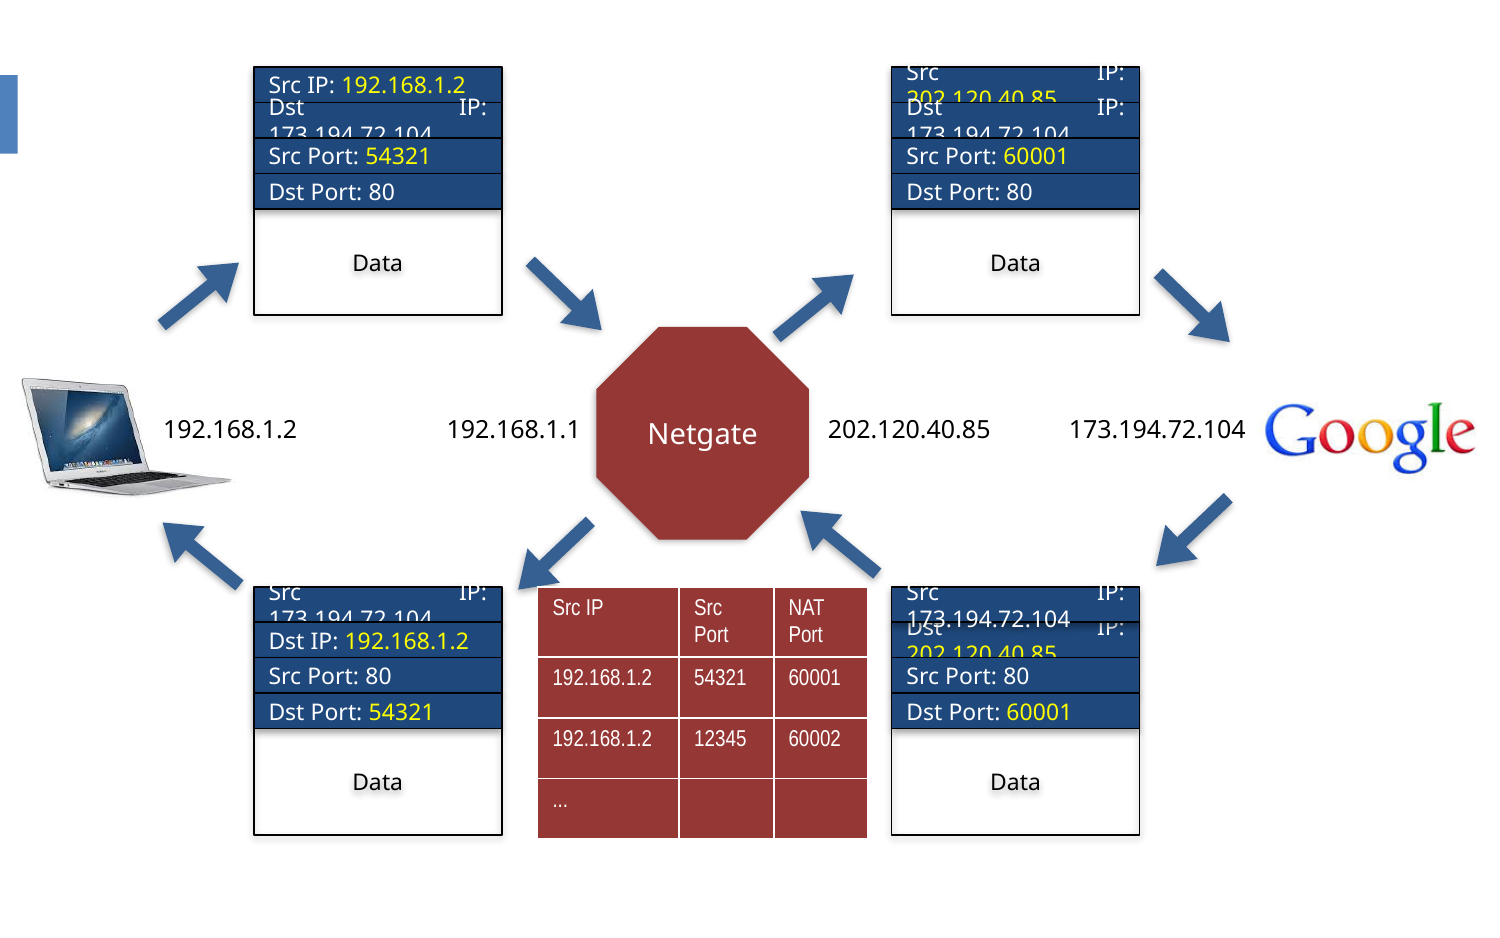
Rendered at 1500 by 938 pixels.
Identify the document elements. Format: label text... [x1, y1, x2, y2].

text_box Src Port: 80 [891, 657, 1140, 692]
table_cell 192.168.1.2 [538, 719, 678, 778]
text_box Src IP: 192.168.1.2 [253, 66, 503, 102]
text_box [161, 521, 245, 592]
text_box Dst IP: 192.168.1.2 [253, 621, 503, 657]
table_cell ... [538, 779, 678, 838]
text_box [1155, 492, 1234, 567]
table_cell 60001 [775, 658, 867, 717]
text_box Src IP: 173.194.72.104 [891, 586, 1140, 623]
table_cell 12345 [680, 719, 773, 778]
text_box 173.194.72.104 [1033, 406, 1244, 452]
text_box [157, 261, 240, 331]
table_header Src Port [680, 588, 773, 656]
table_cell [680, 779, 773, 838]
text_box Dst Port: 80 [891, 173, 1140, 208]
table_cell [775, 779, 867, 838]
text_box [799, 509, 883, 580]
text_box [1153, 267, 1231, 343]
text_box 192.168.1.1 [395, 406, 632, 452]
table_header NAT Port [775, 588, 867, 656]
text_box Data [891, 208, 1140, 316]
text_box Data [253, 208, 503, 316]
table_cell 192.168.1.2 [538, 658, 678, 717]
text_box Src IP: 173.194.72.104 [253, 586, 503, 621]
picture [1249, 314, 1495, 560]
text_box Dst IP: 173.194.72.104 [891, 102, 1140, 137]
text_box Src IP: 202.120.40.85 [891, 66, 1140, 101]
text_box [517, 516, 596, 591]
text_box Src Port: 80 [253, 657, 503, 692]
text_box Src Port: 54321 [253, 137, 503, 172]
text_box [525, 255, 603, 332]
text_box 192.168.1.2 [245, 406, 349, 452]
text_box Dst IP: 173.194.72.104 [253, 102, 503, 137]
table_header Src IP [538, 588, 678, 656]
picture [0, 362, 241, 511]
text_box Src Port: 60001 [891, 137, 1140, 172]
text_box Dst IP: 202.120.40.85 [891, 631, 1140, 657]
text_box [771, 273, 855, 343]
text_box Netgate [595, 326, 810, 541]
text_box Dst Port: 60001 [891, 692, 1140, 727]
text_box Dst Port: 80 [253, 173, 503, 208]
table_cell 54321 [680, 658, 773, 717]
text_box Data [253, 728, 503, 836]
text_box 202.120.40.85 [785, 406, 1033, 452]
text_box Dst Port: 54321 [253, 692, 503, 727]
text_box Data [891, 728, 1140, 836]
table_cell 60002 [775, 719, 867, 778]
